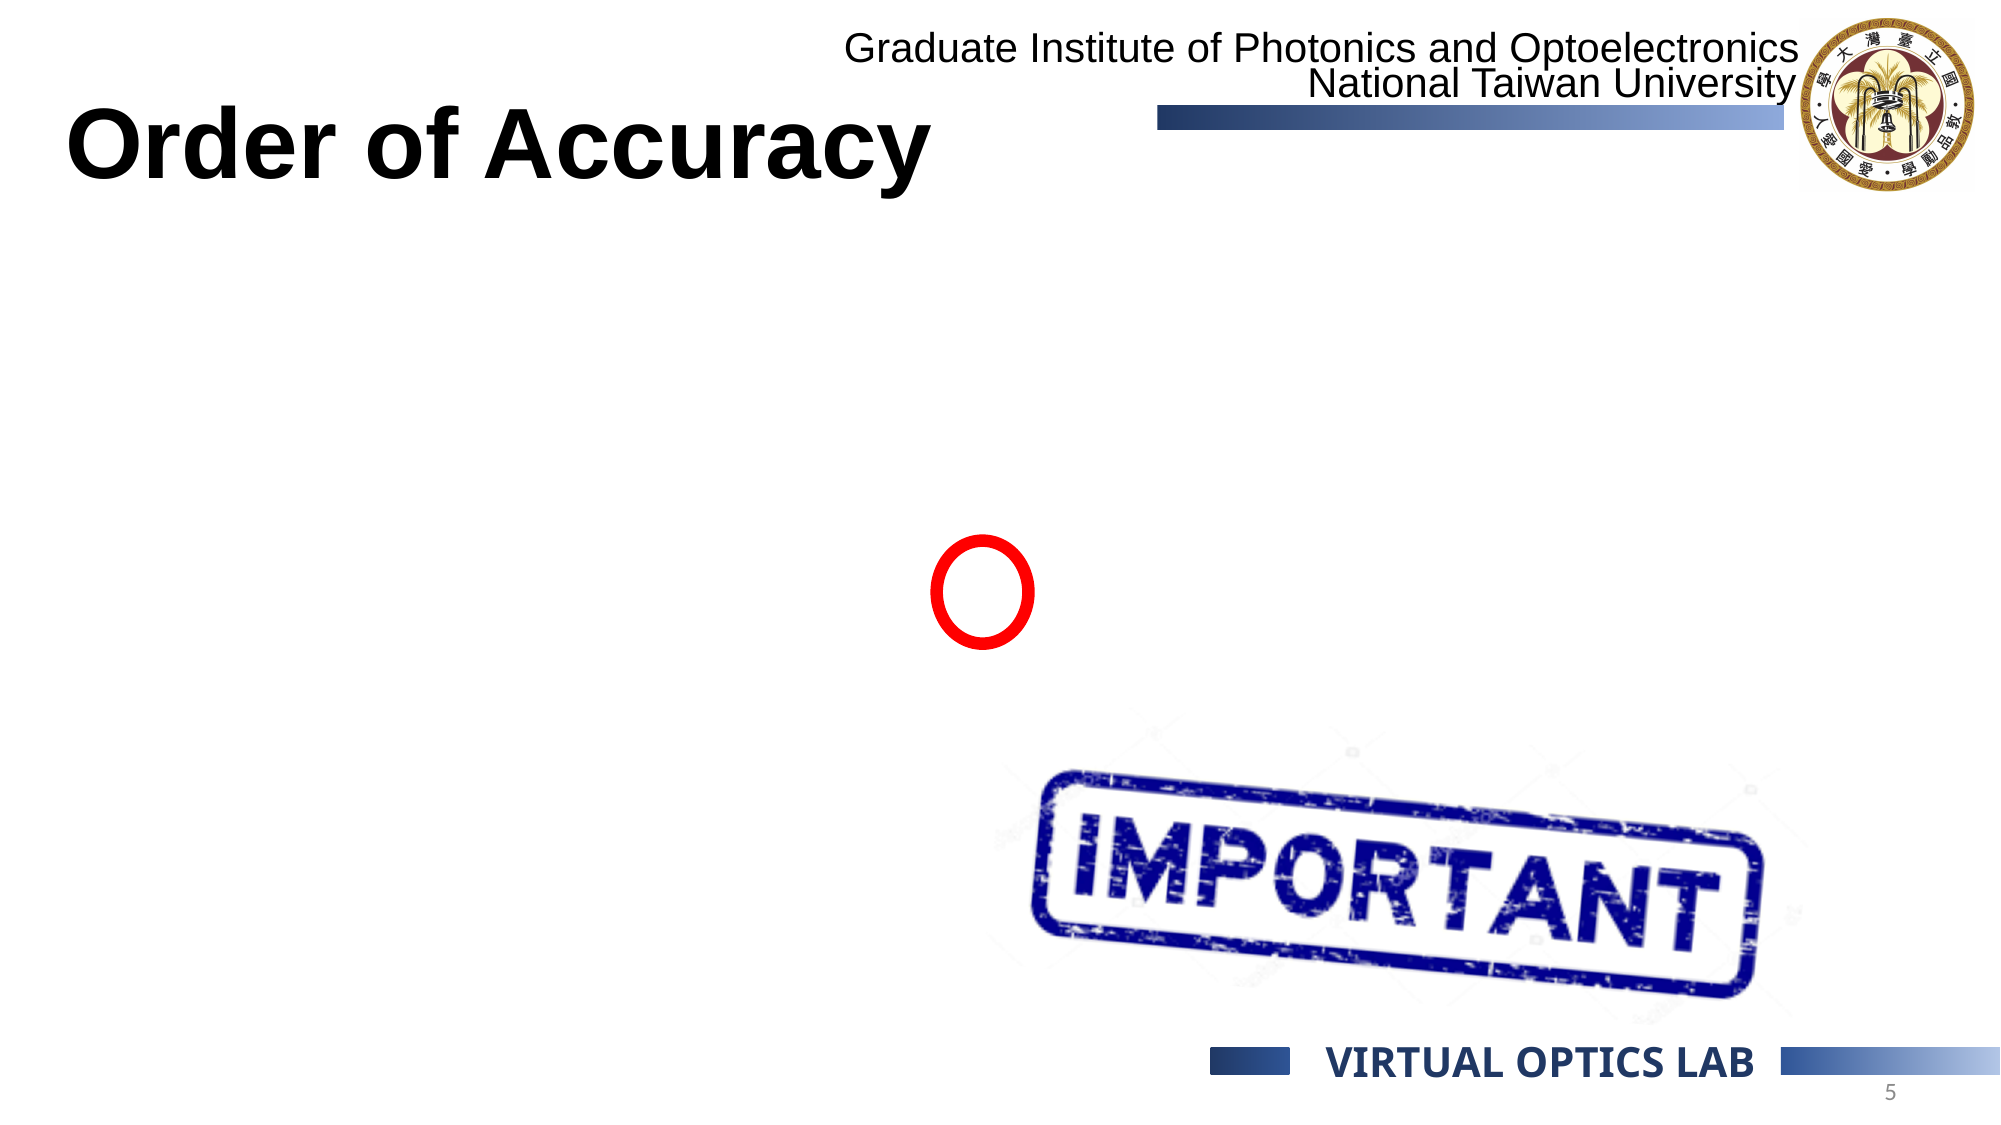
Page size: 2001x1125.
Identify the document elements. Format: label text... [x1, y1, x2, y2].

picture [1799, 18, 1975, 192]
slide_number 5 [1462, 1060, 1912, 1121]
text_box [935, 539, 1030, 645]
picture [984, 697, 1815, 1039]
text_box [1156, 105, 1785, 131]
title Order of Accuracy [50, 37, 1776, 255]
